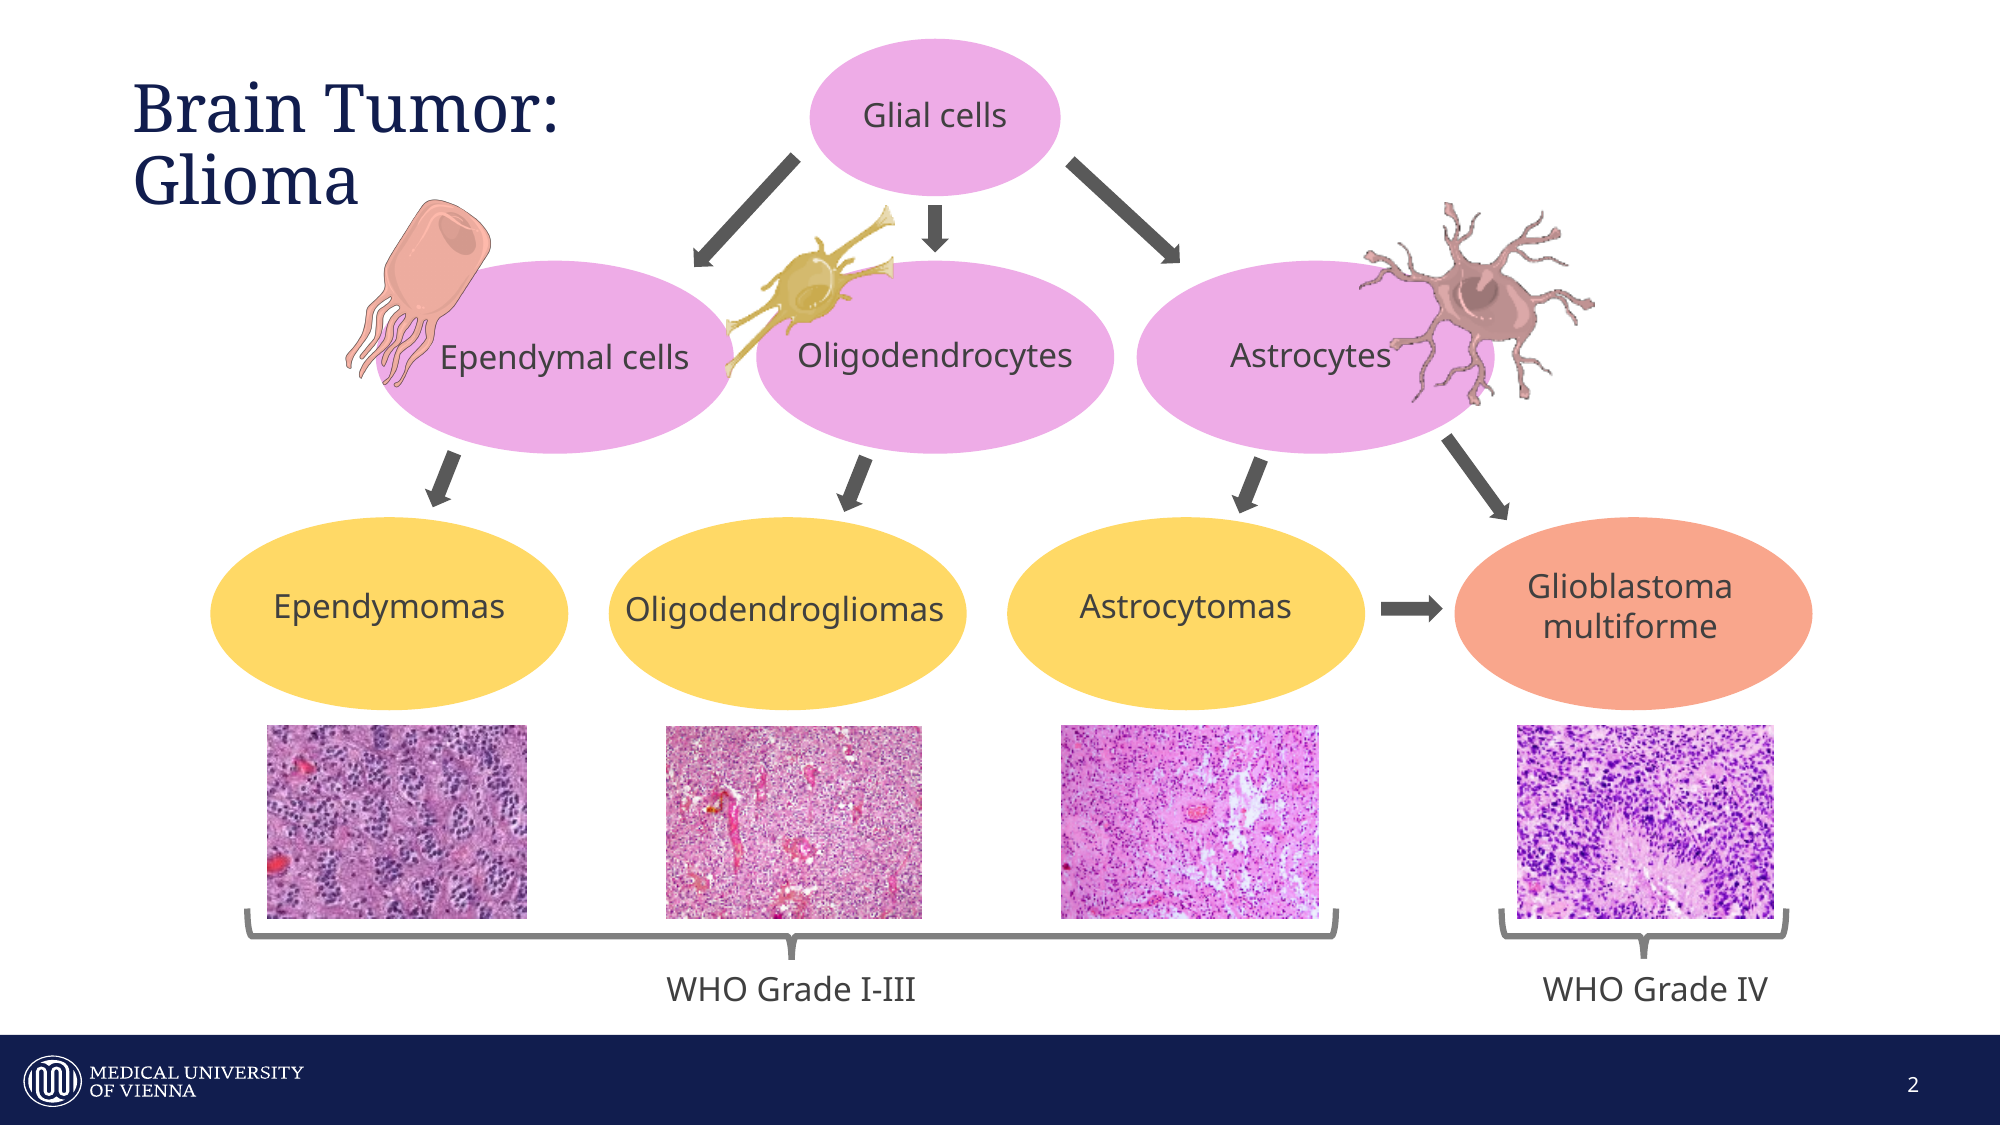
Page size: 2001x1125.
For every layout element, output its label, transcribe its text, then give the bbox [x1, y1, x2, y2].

picture [666, 726, 922, 919]
text_box [836, 454, 873, 512]
text_box [693, 223, 725, 268]
text_box Astrocytomas [1007, 578, 1366, 633]
text_box Glioblastoma multiforme [1451, 558, 1810, 653]
text_box Ependymal cells [455, 328, 734, 384]
picture [371, 196, 455, 394]
text_box [819, 38, 1051, 87]
text_box [1501, 908, 1787, 958]
picture [1061, 725, 1319, 919]
text_box WHO Grade IV [1476, 960, 1835, 1016]
text_box [455, 260, 725, 328]
text_box [762, 382, 1109, 454]
text_box Brain Tumor: Glioma [131, 62, 1870, 219]
text_box [395, 384, 727, 454]
picture [725, 205, 895, 378]
text_box [1231, 456, 1268, 514]
text_box [1441, 433, 1510, 521]
text_box [921, 205, 949, 253]
text_box [1470, 653, 1797, 711]
text_box [895, 260, 1105, 326]
text_box [1019, 517, 1353, 578]
text_box Ependymomas [210, 578, 569, 633]
text_box [223, 517, 556, 578]
text_box WHO Grade I-III [612, 960, 971, 1016]
text_box [620, 517, 956, 580]
text_box Astrocytes [1136, 326, 1359, 382]
picture [267, 725, 527, 919]
picture [1359, 202, 1594, 406]
text_box [1487, 517, 1780, 558]
text_box Oligodendrocytes [756, 326, 1115, 382]
text_box Oligodendrogliomas [599, 580, 971, 636]
text_box [613, 636, 962, 711]
text_box [247, 908, 1336, 960]
text_box [815, 142, 1055, 197]
slide_number 2 [1862, 1055, 1964, 1107]
text_box [1146, 260, 1359, 326]
text_box [424, 450, 462, 508]
text_box [1010, 633, 1362, 711]
text_box Glial cells [809, 87, 1061, 142]
text_box [1381, 594, 1443, 623]
text_box [742, 152, 801, 205]
text_box [213, 633, 565, 711]
picture [1517, 725, 1774, 919]
text_box [1065, 156, 1180, 264]
text_box [1142, 382, 1470, 454]
